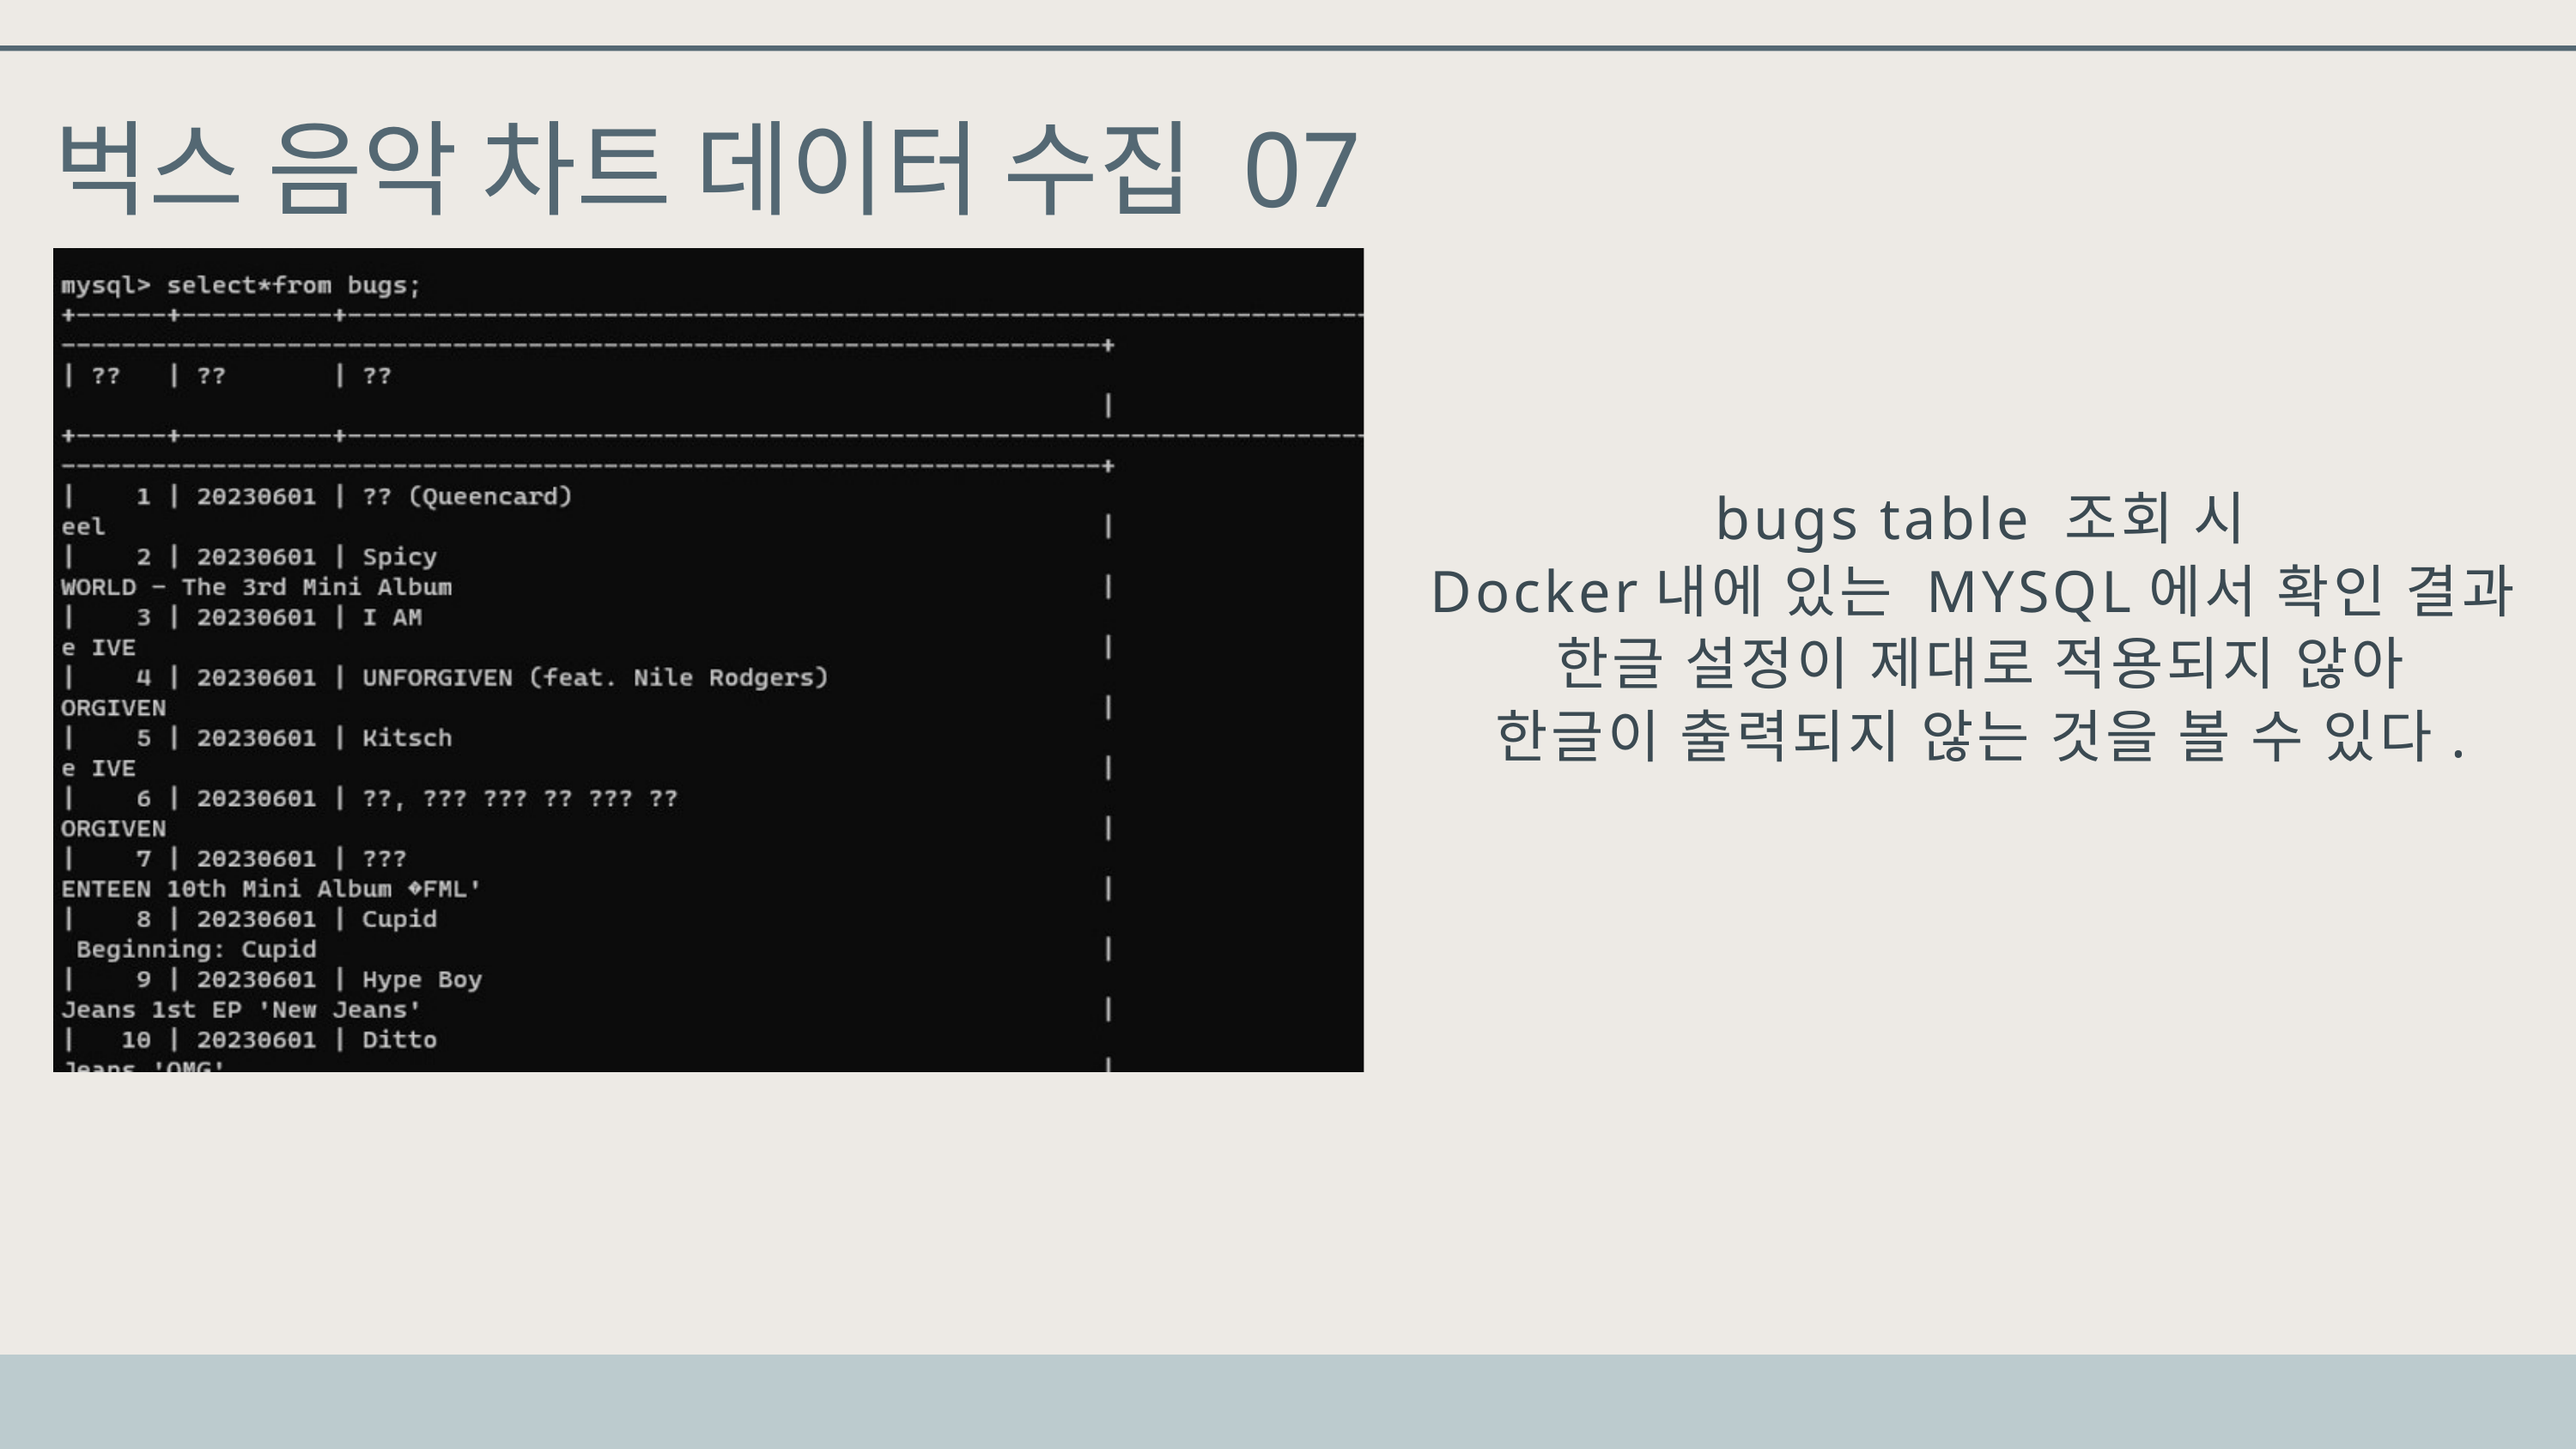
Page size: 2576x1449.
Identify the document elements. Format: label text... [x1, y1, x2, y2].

text_box bugs table 조회 시 Docker내에 있는 MYSQL에서 확인 결과 한글 설정이 제대로 적용되지 않아 한글이 출력되지 않는 것을 볼 수 있다. [1430, 478, 2532, 842]
text_box [0, 1354, 2576, 1449]
text_box 벅스 음악 차트 데이터 수집 07 [53, 82, 1431, 228]
text_box [53, 248, 1364, 1072]
